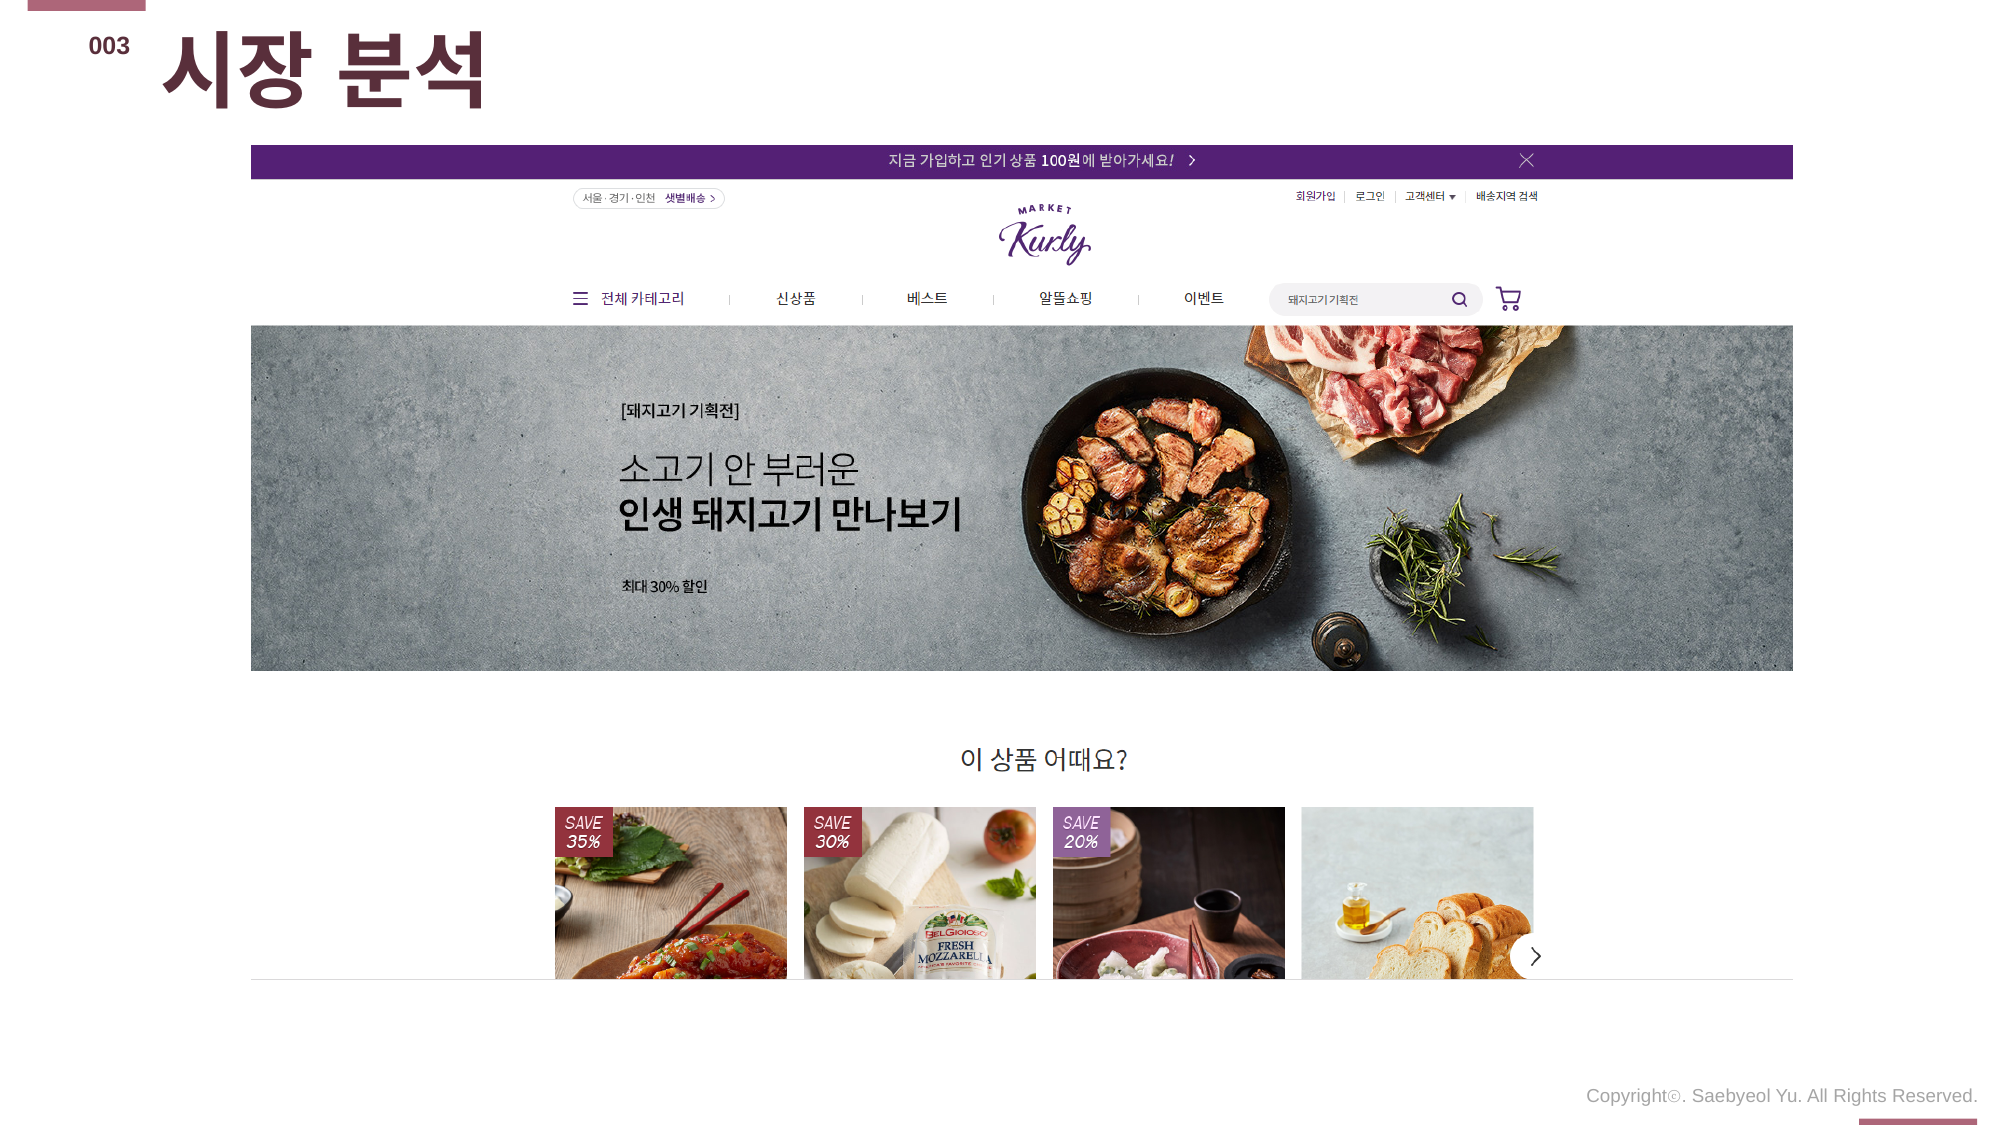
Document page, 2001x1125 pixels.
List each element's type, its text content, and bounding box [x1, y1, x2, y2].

text_box 003 [73, 22, 146, 68]
text_box [1859, 1118, 1978, 1125]
text_box 시장 분석 [145, 10, 638, 127]
text_box [27, 0, 146, 11]
picture [251, 145, 1793, 980]
